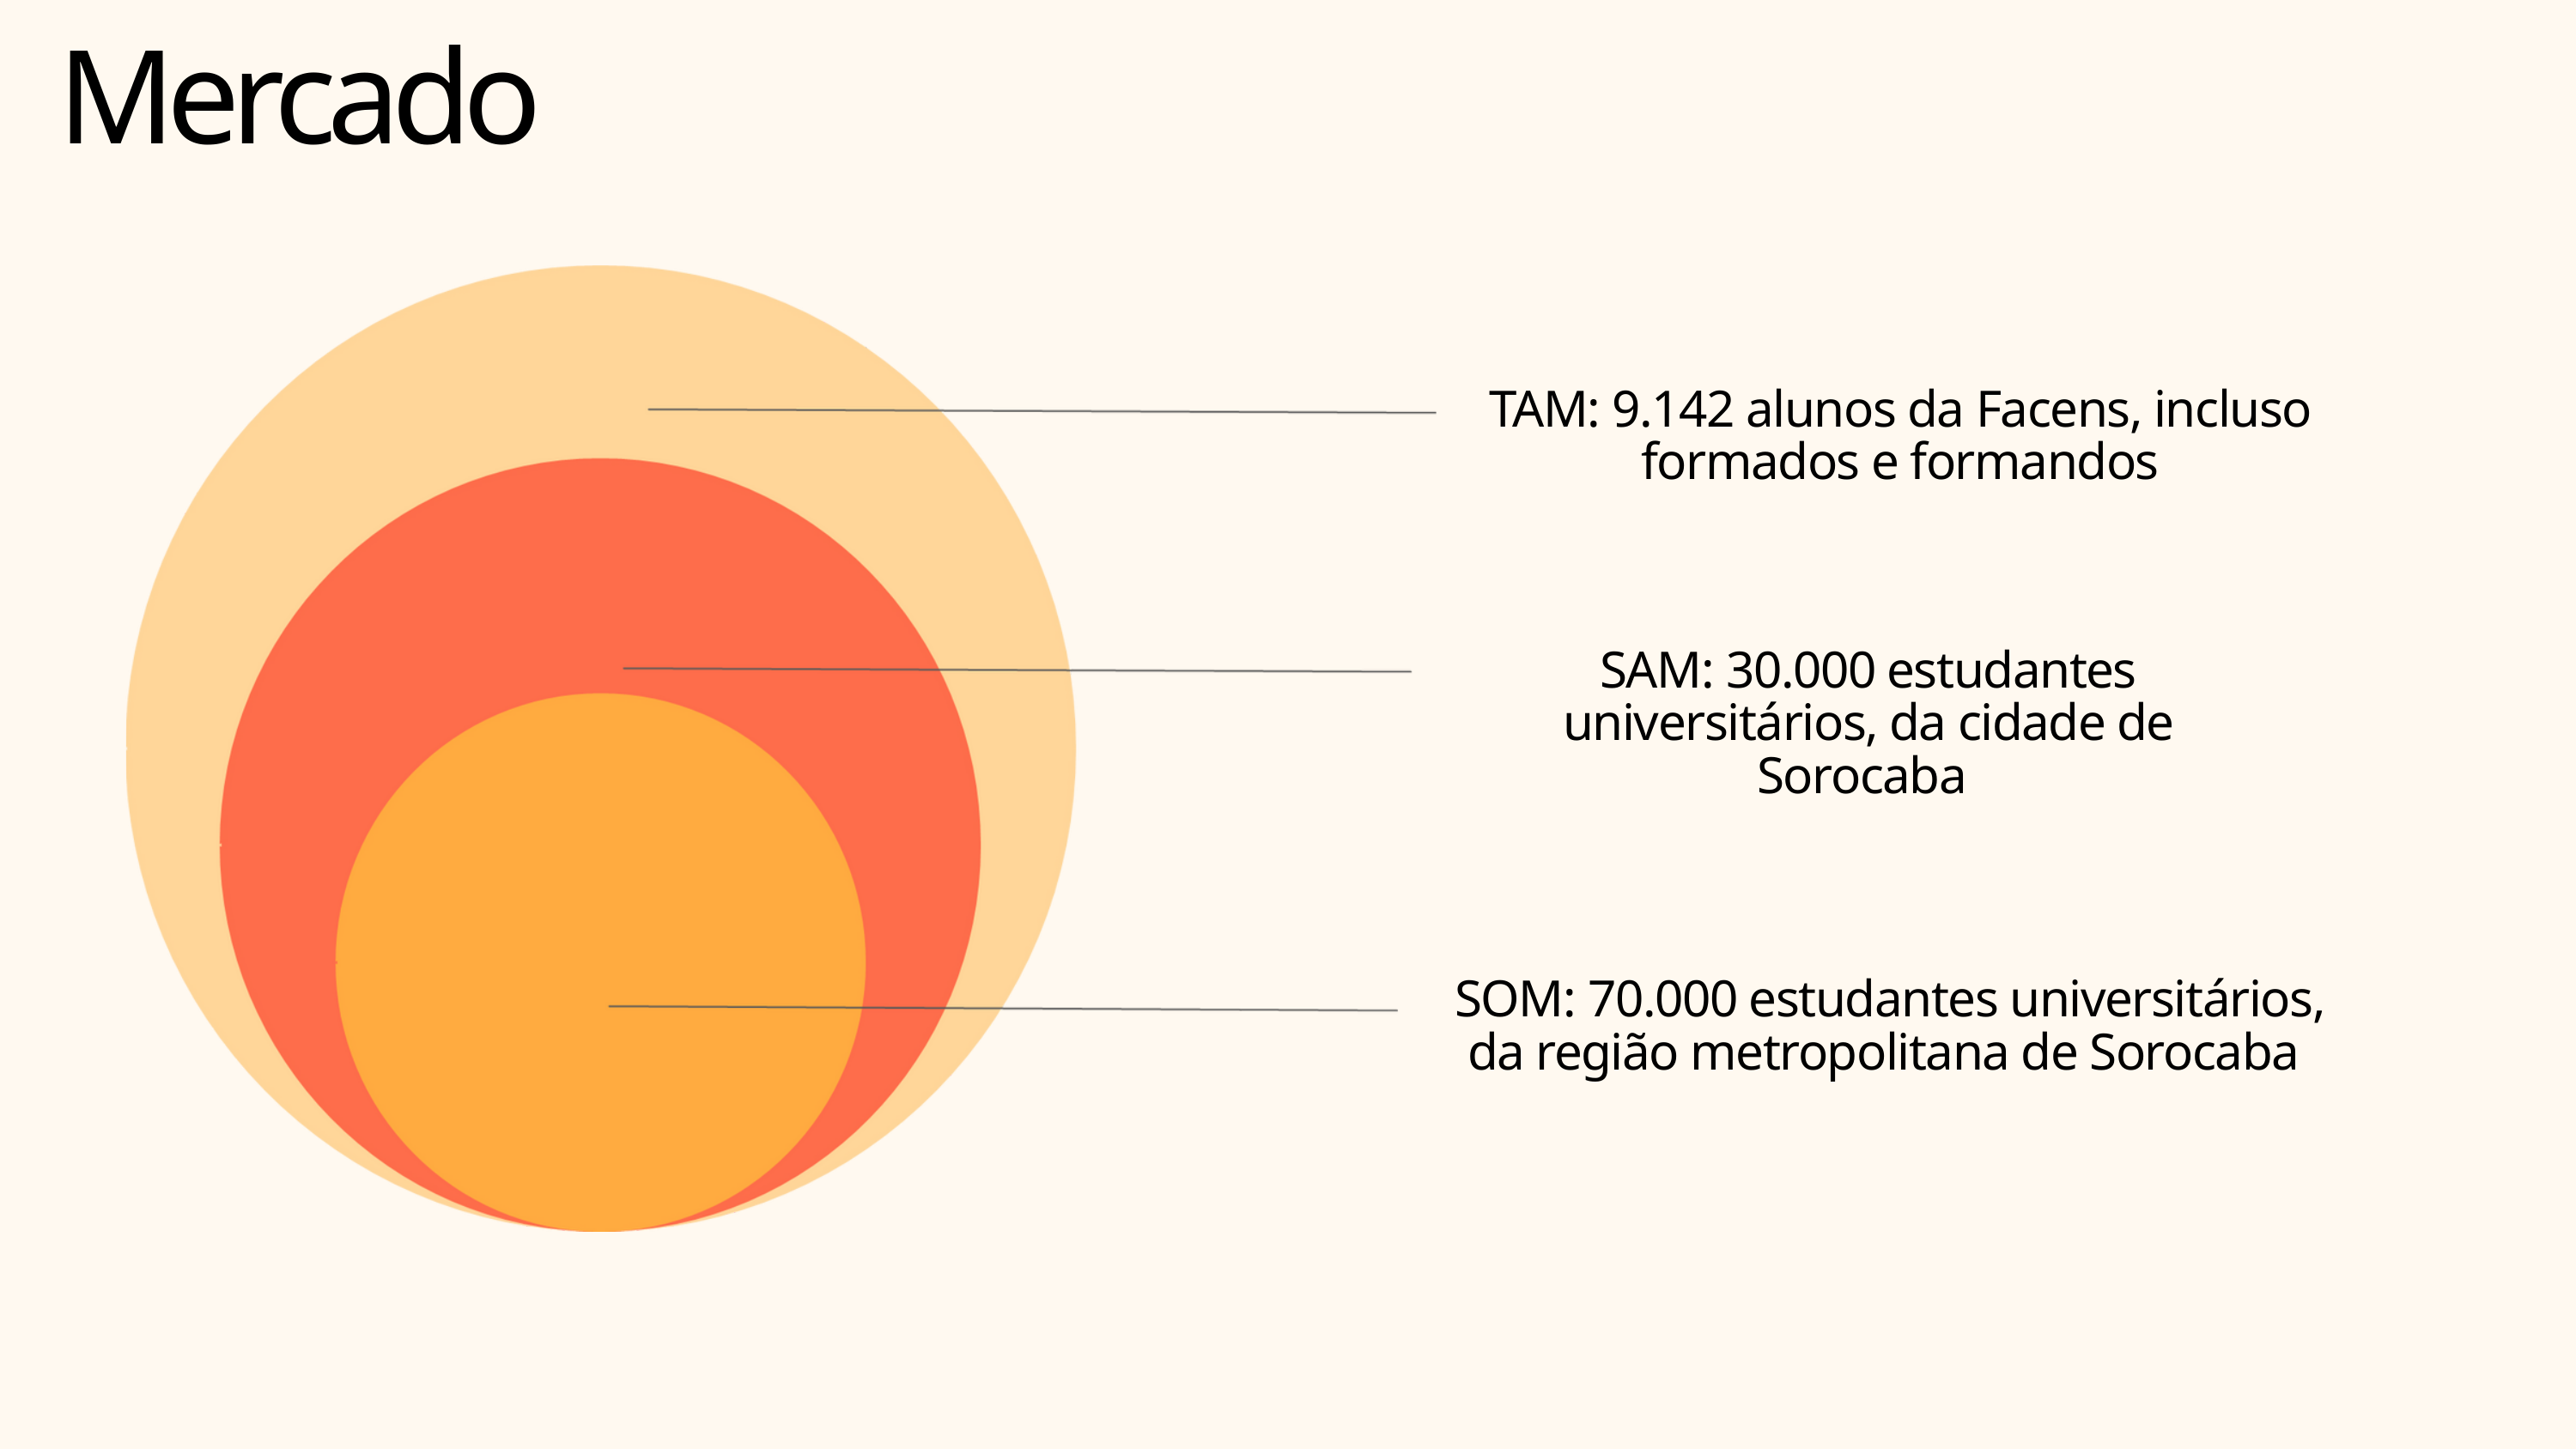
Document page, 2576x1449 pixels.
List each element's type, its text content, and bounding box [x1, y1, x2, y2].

text_box SAM: 30.000 estudantes universitários, da cidade de Sorocaba [1453, 646, 2283, 803]
text_box Mercado [58, 64, 2518, 171]
text_box SOM: 70.000 estudantes universitários, da região metropolitana de Sorocaba [1431, 974, 2348, 1080]
text_box TAM: 9.142 alunos da Facens, incluso formados e formandos [1453, 384, 2348, 490]
text_box [125, 265, 1437, 1232]
